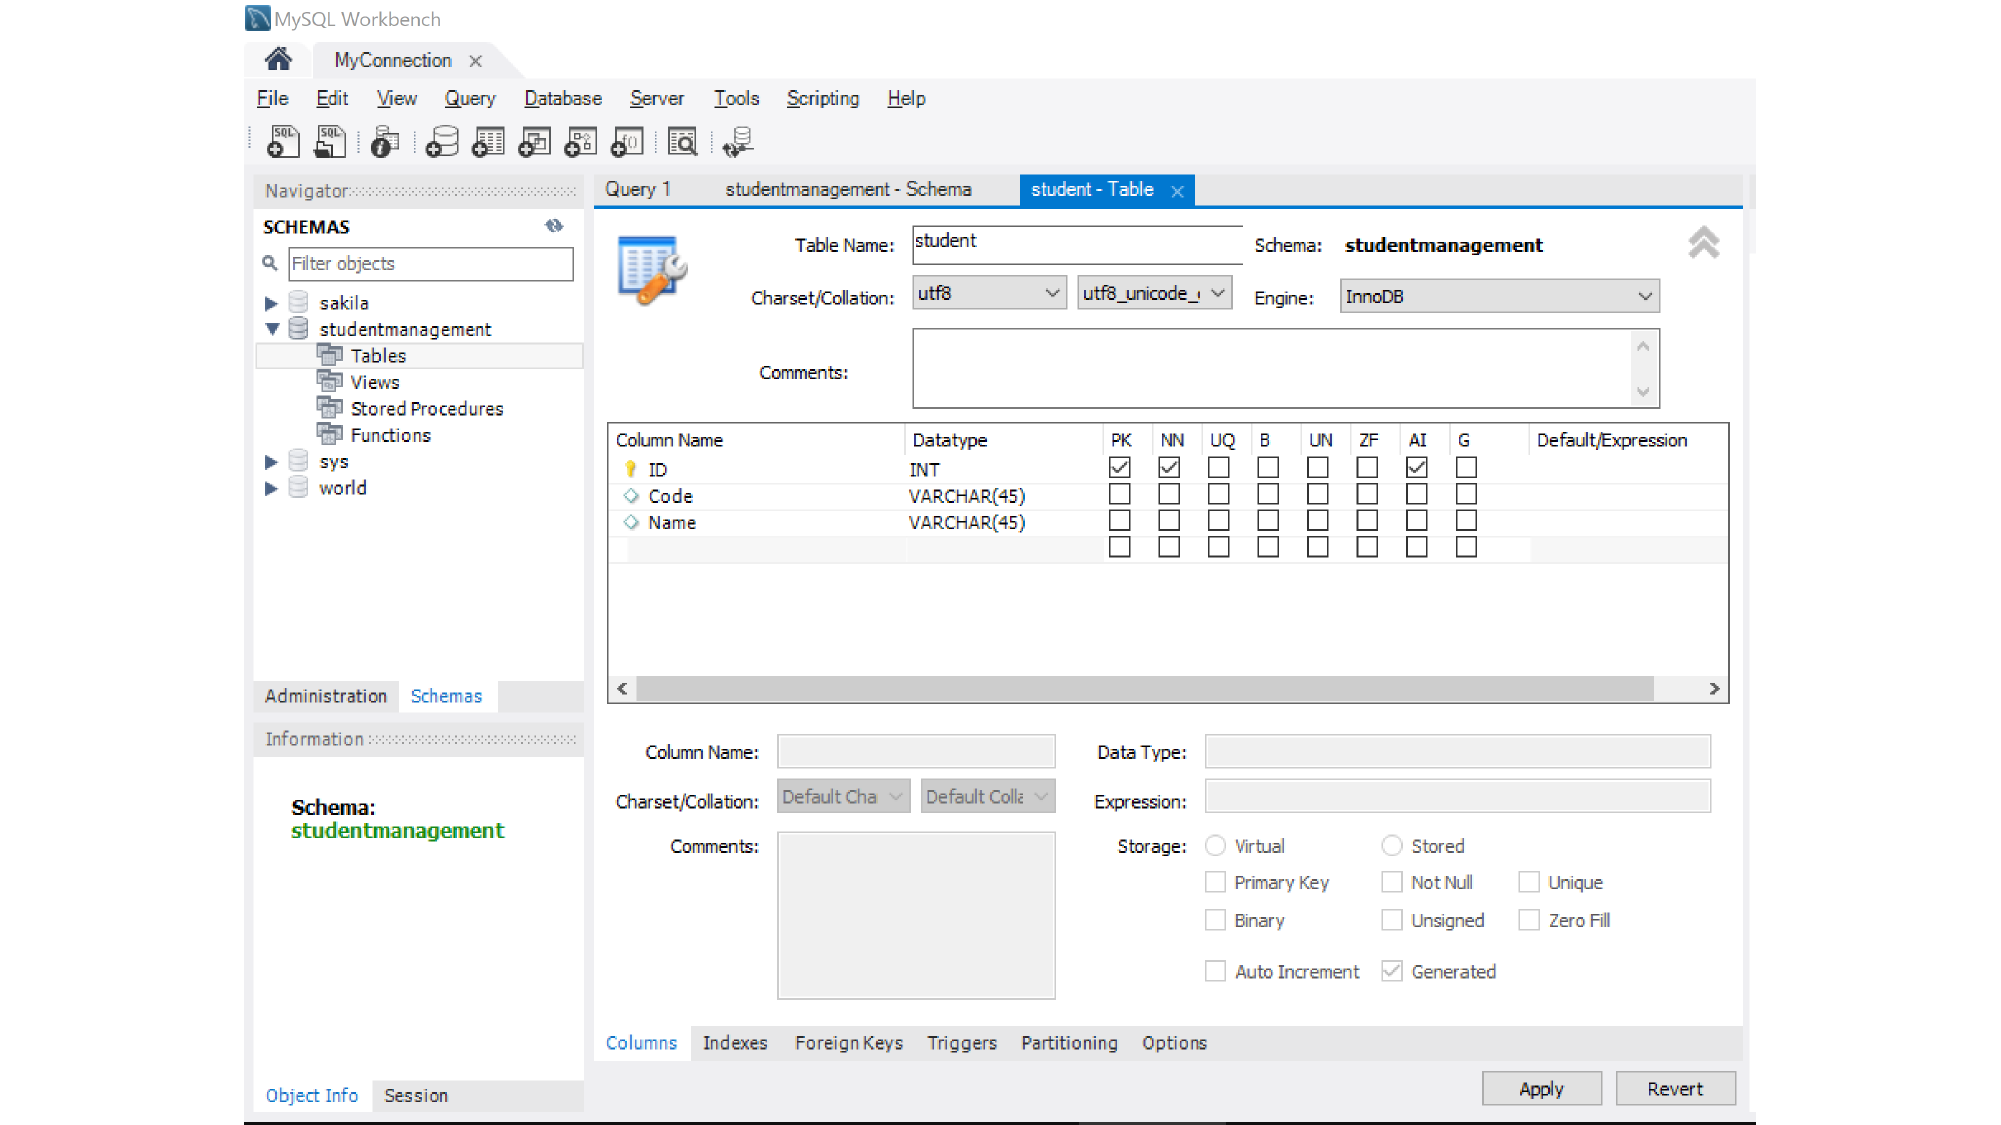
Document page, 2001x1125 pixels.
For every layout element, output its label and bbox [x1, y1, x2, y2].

picture [244, 0, 1756, 1125]
